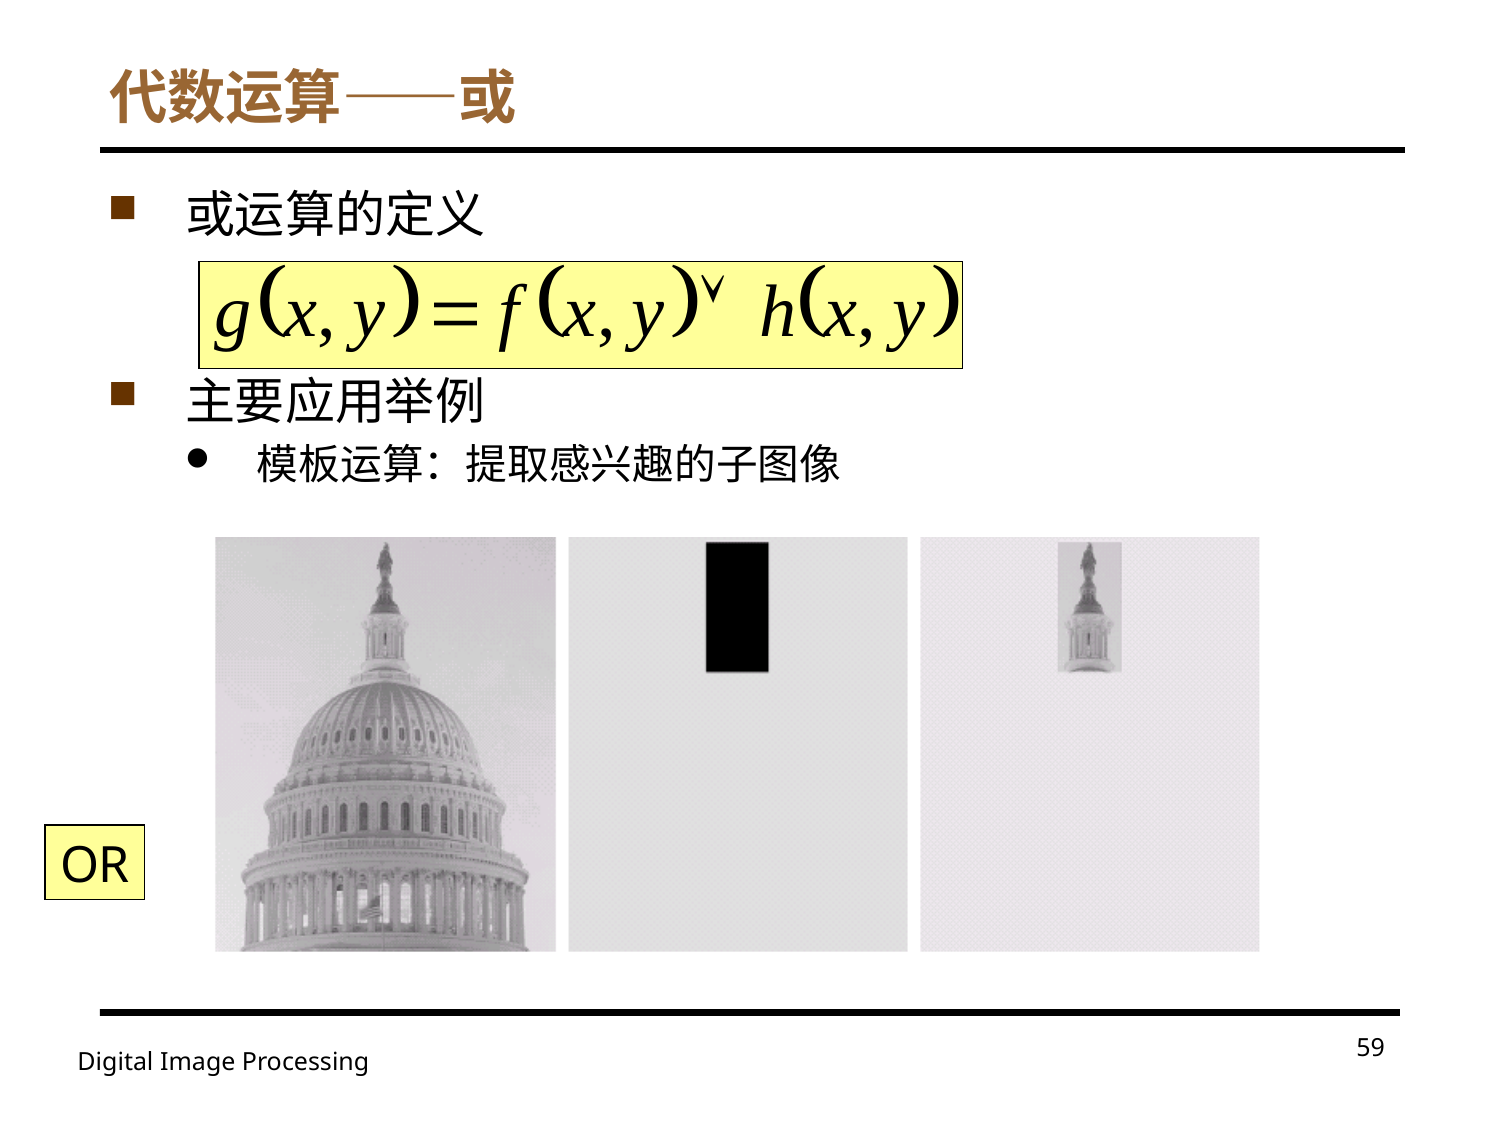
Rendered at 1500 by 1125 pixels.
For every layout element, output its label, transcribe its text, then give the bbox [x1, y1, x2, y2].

picture [206, 537, 1263, 960]
title 代数运算——或 [94, 50, 1407, 138]
list 或运算的定义 主要应用举例 模板运算：提取感兴趣的子图像 [92, 174, 1388, 988]
text_box OR [45, 824, 145, 900]
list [199, 262, 962, 368]
slide_number 59 [1074, 1024, 1400, 1103]
slide_number Digital Image Processing [62, 1037, 488, 1116]
